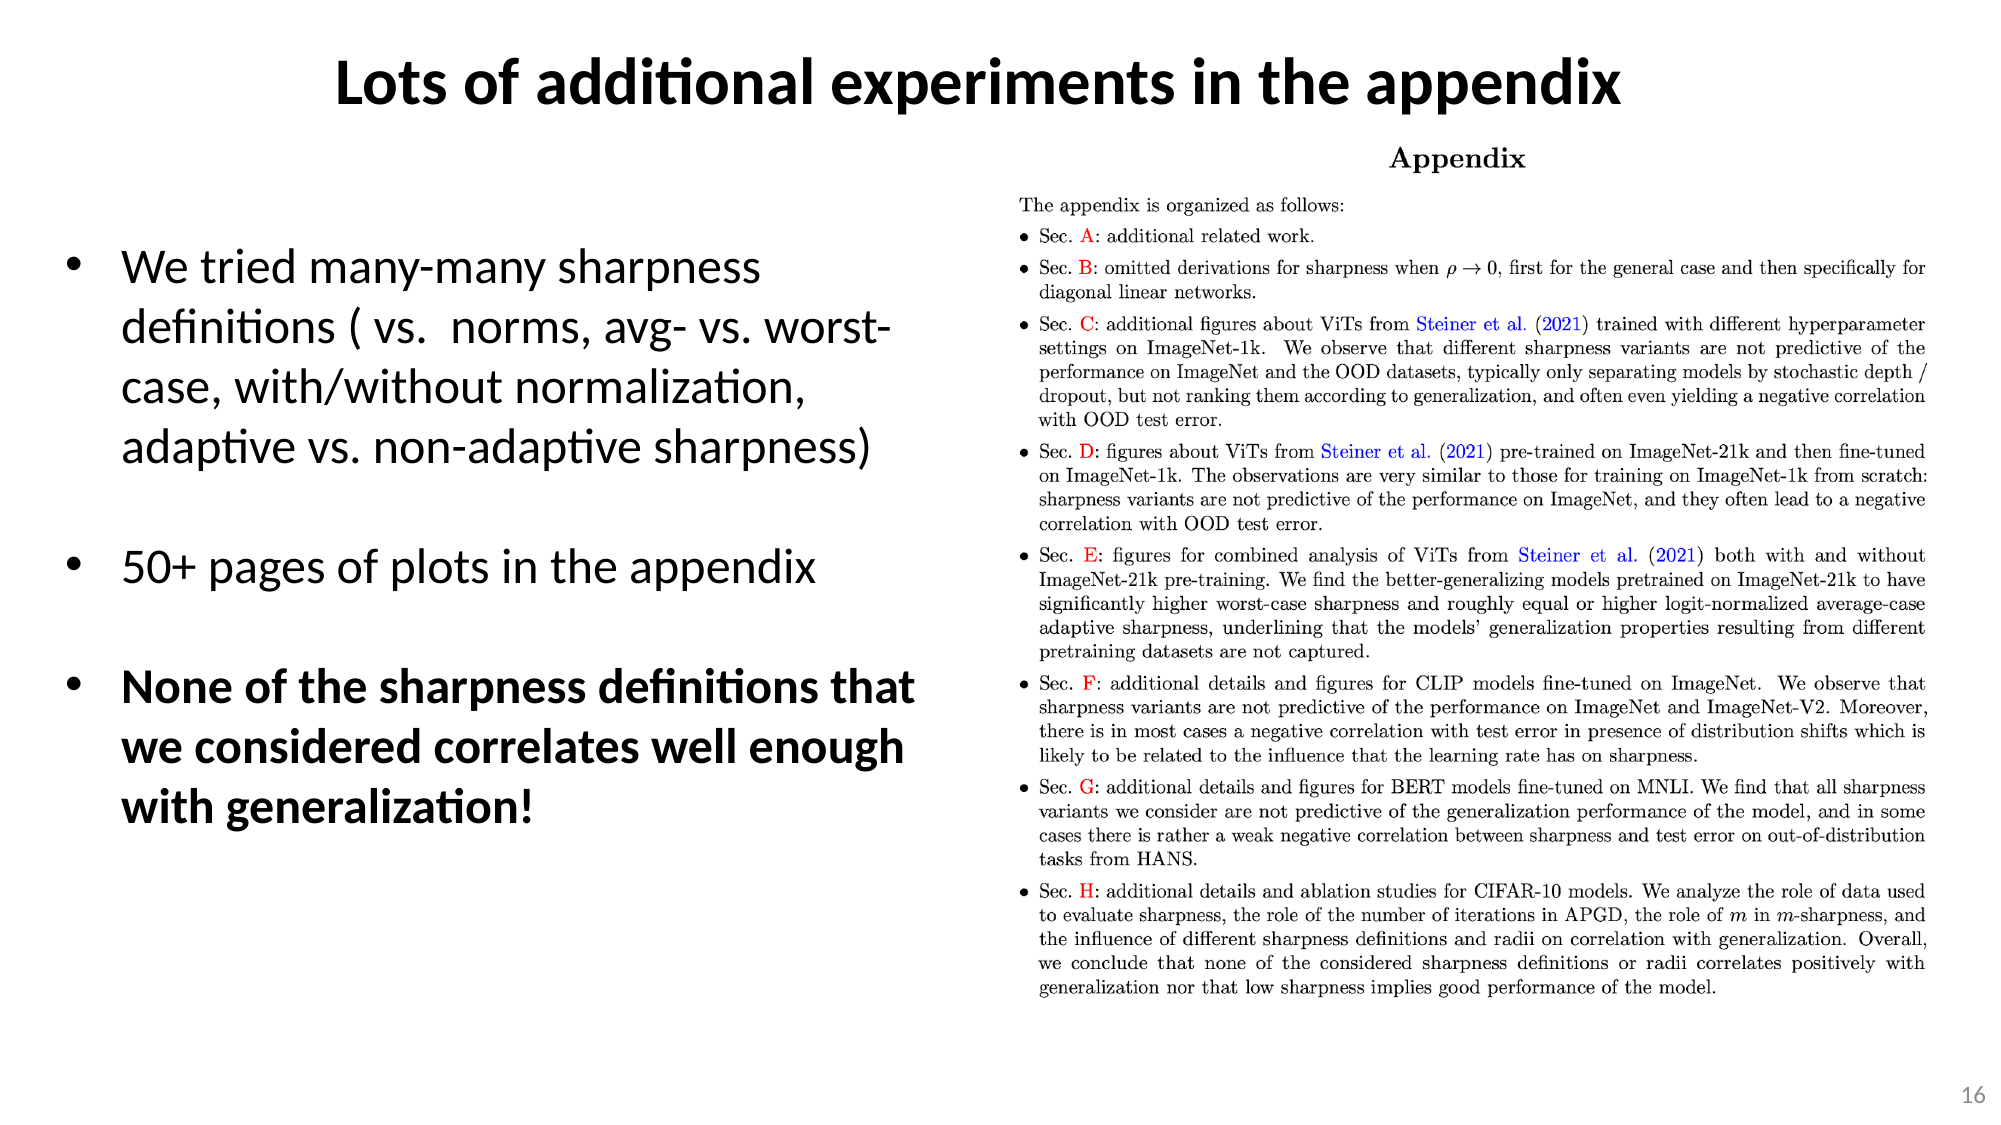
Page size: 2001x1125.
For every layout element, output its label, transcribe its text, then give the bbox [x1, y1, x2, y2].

text_box Lots of additional experiments in the appendix [55, 30, 1904, 126]
picture [989, 126, 1945, 1016]
slide_number 15 [1551, 1063, 2000, 1123]
